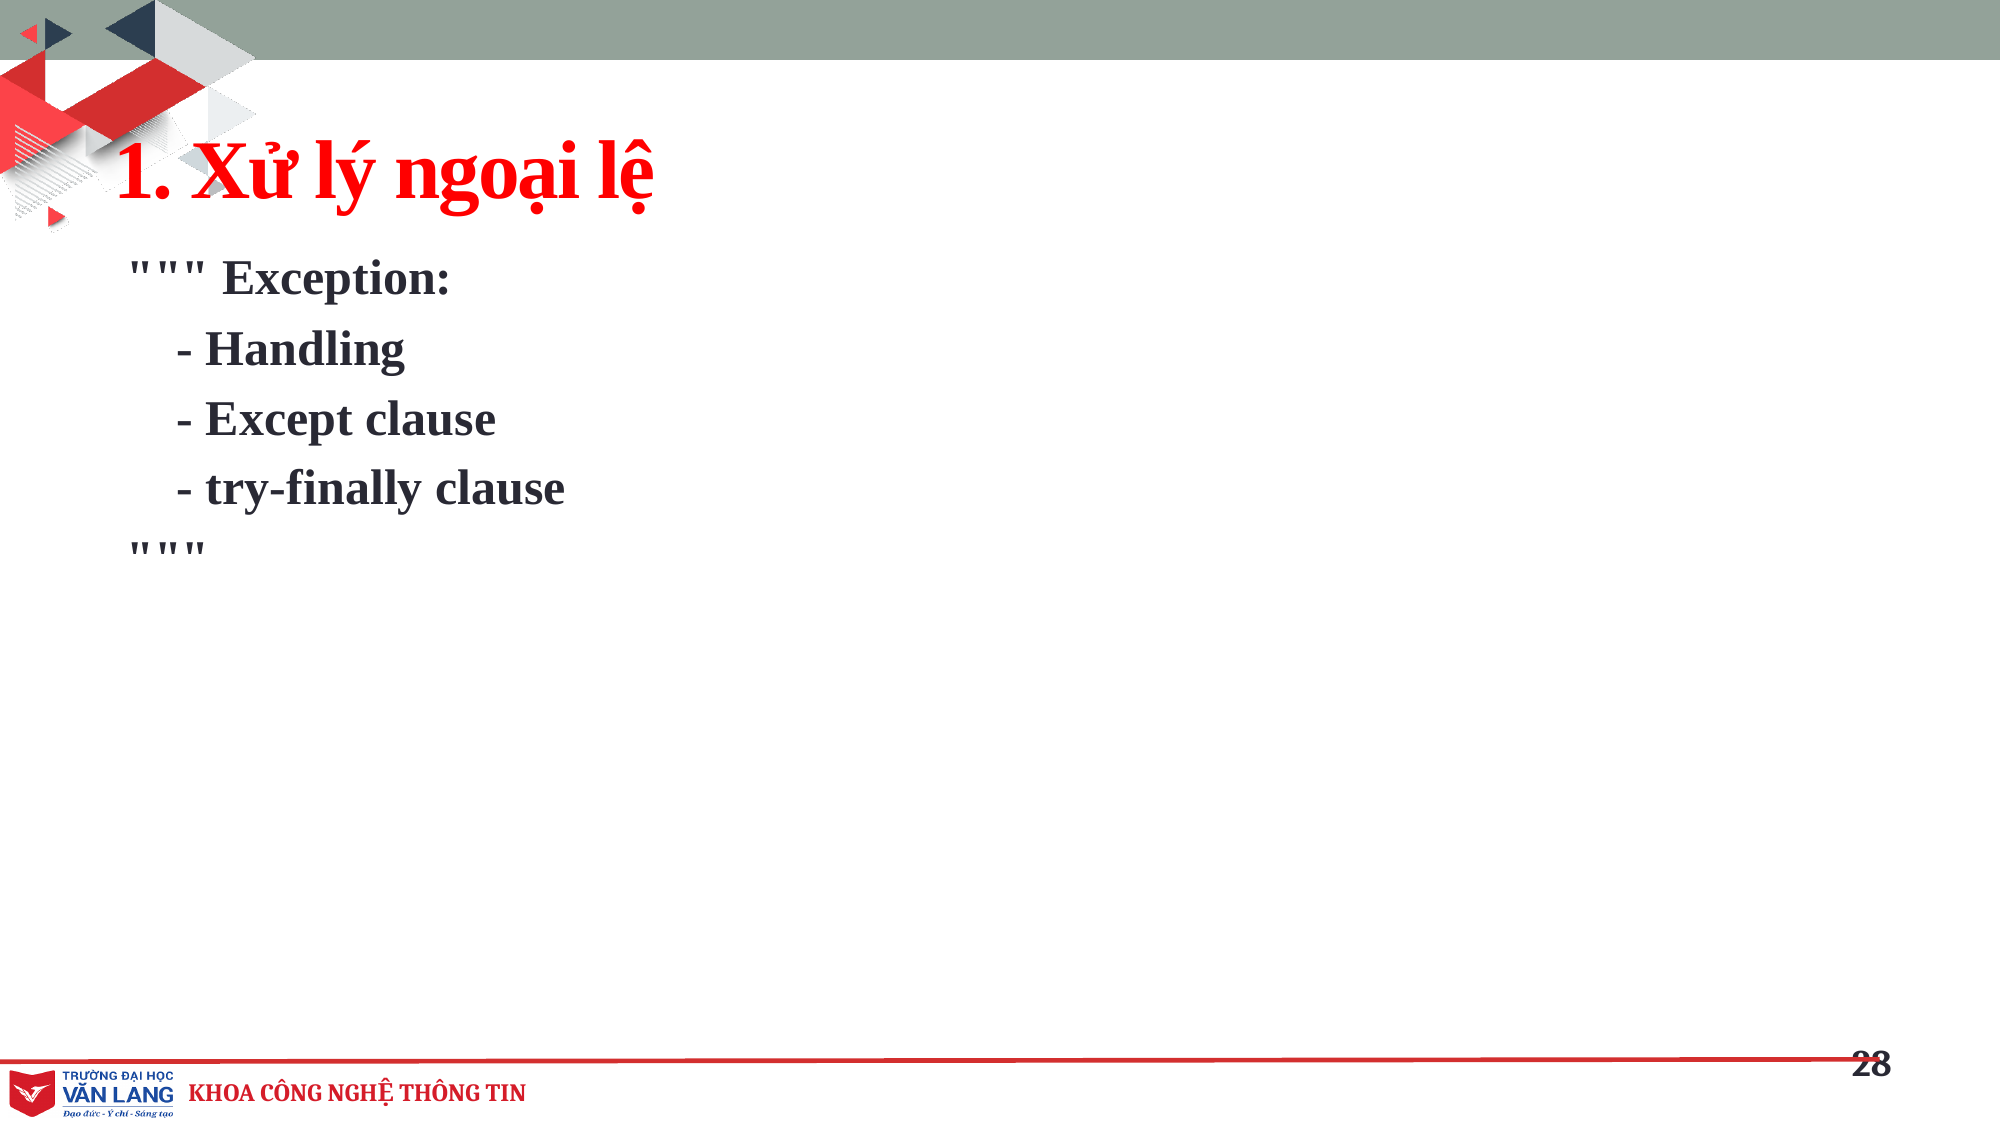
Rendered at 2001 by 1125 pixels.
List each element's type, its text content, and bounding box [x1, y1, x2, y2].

picture [8, 1069, 173, 1118]
title 1. Xử lý ngoại lệ [98, 83, 1899, 247]
picture [0, 0, 256, 233]
list """ Exception: - Handling - Except clause - try-finally clause """ [111, 237, 1912, 950]
